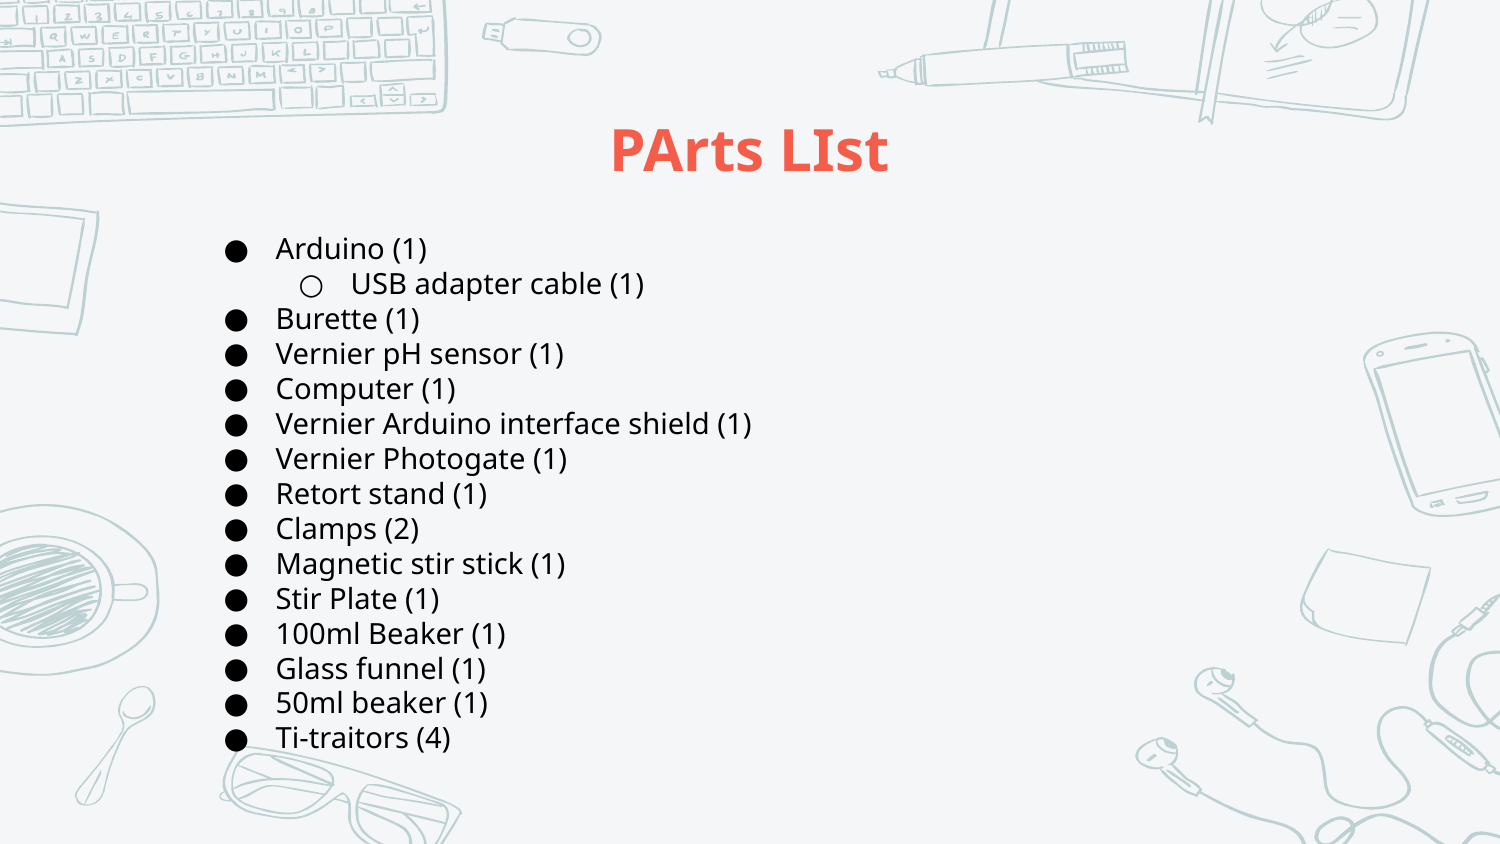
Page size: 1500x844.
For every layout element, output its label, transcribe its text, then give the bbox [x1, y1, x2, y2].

list Arduino (1) USB adapter cable (1) Burette (1) Vernier pH sensor (1) Computer (1) Vernier Arduino interface shield (1) Vernier Photogate (1) Retort stand (1) Clamps (2) Magnetic stir stick (1) Stir Plate (1) 100ml Beaker (1) Glass funnel (1) 50ml beaker (1) Ti-traitors (4) [185, 215, 1315, 790]
title PArts LIst [185, 102, 1315, 198]
